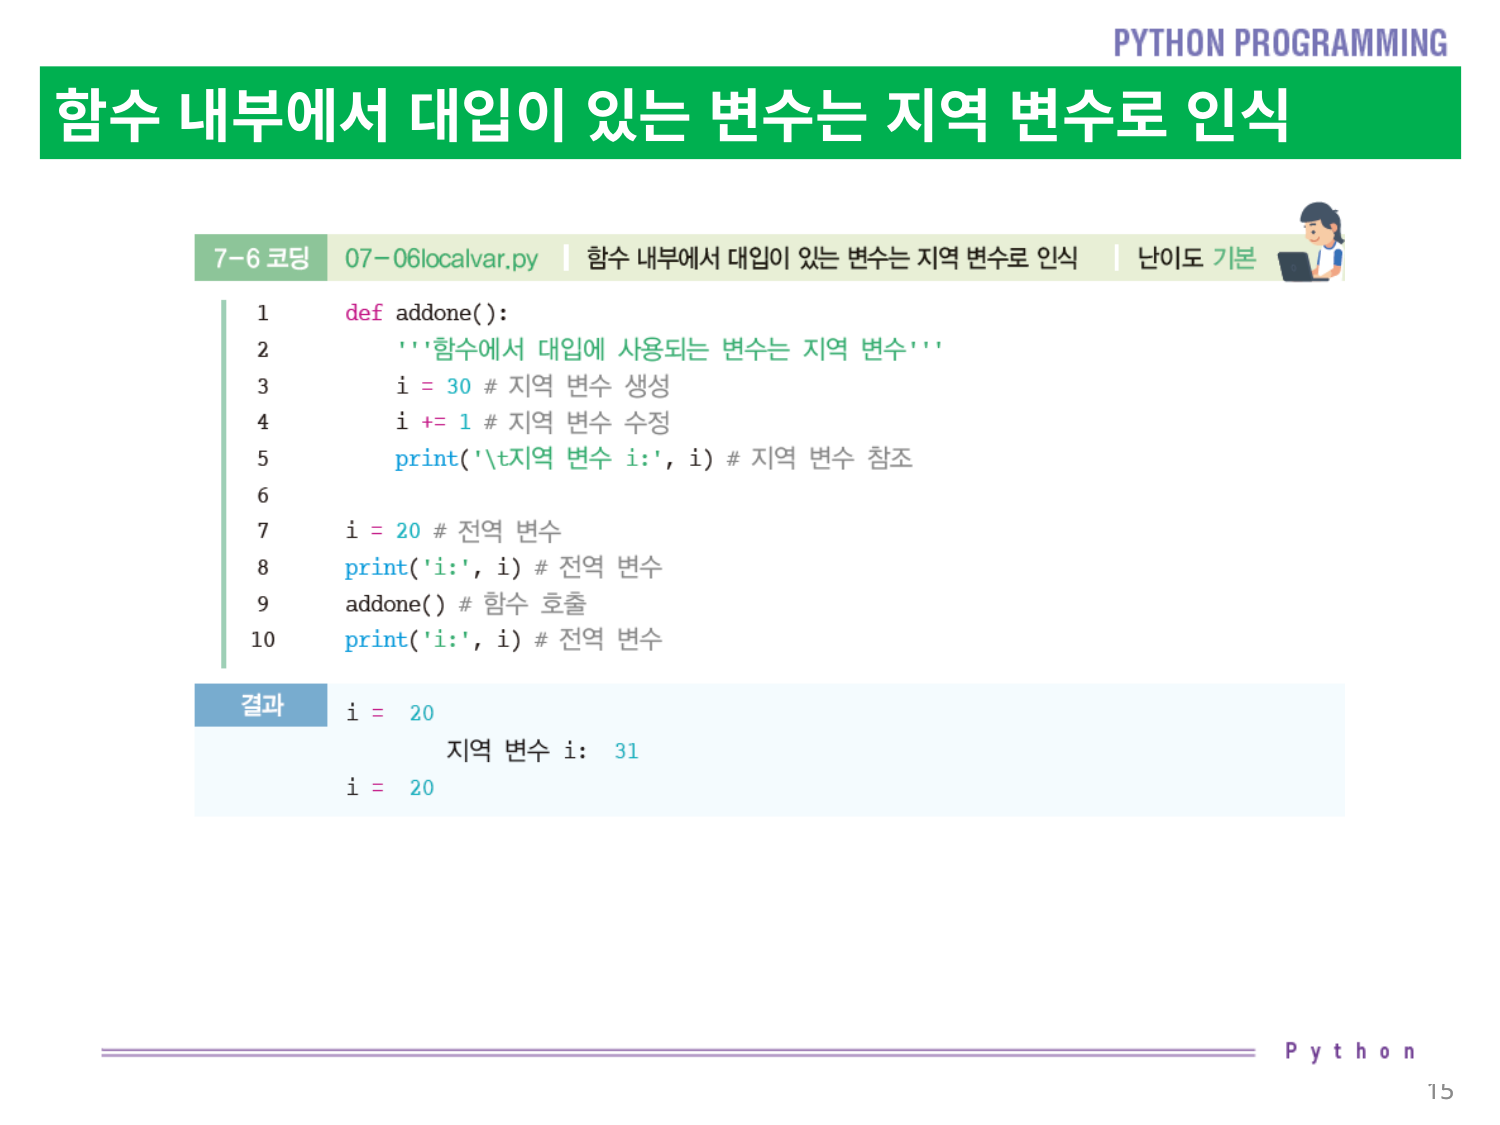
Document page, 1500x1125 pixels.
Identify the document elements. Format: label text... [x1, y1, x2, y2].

picture [190, 195, 1345, 823]
title 함수 내부에서 대입이 있는 변수는 지역 변수로 인식 [39, 76, 1444, 152]
slide_number 15 [1119, 1071, 1470, 1112]
picture [18, 1020, 1483, 1084]
picture [1106, 13, 1462, 66]
